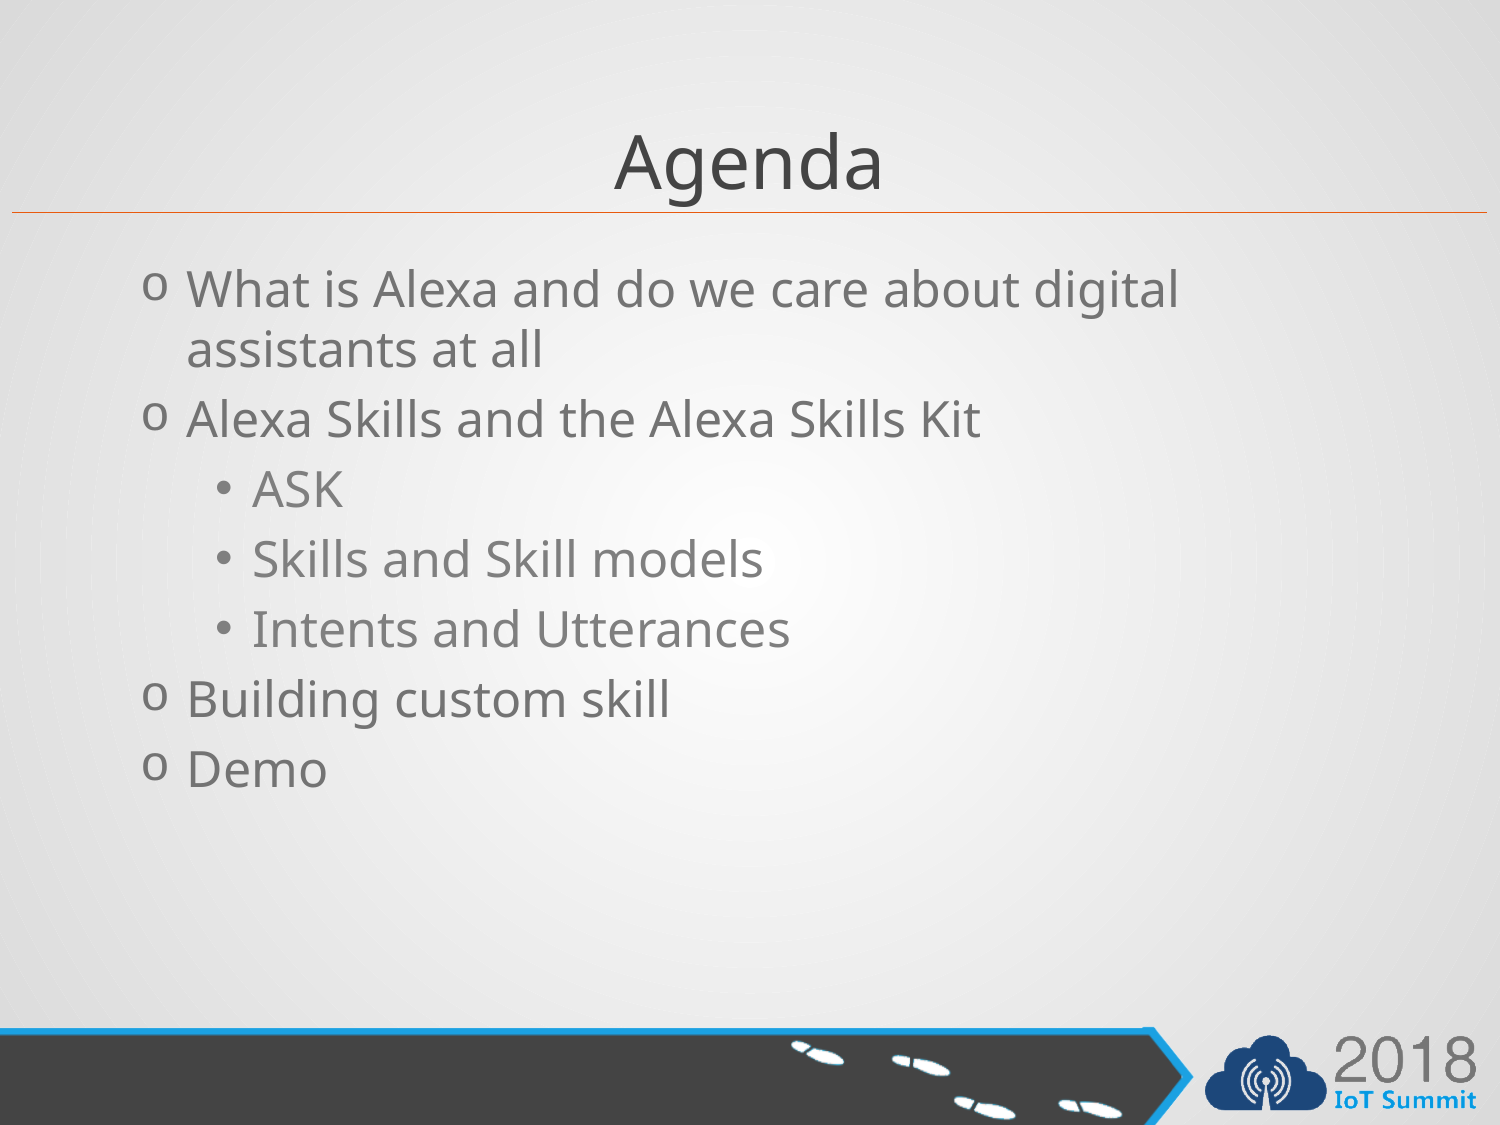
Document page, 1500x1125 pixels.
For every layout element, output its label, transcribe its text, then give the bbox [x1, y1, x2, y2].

list What is Alexa and do we care about digital assistants at all Alexa Skills and the Alexa Skills Kit ASK Skills and Skill models Intents and Utterances Building custom skill Demo [50, 249, 1413, 988]
picture [0, 1001, 1487, 1125]
title Agenda [75, 0, 1425, 213]
